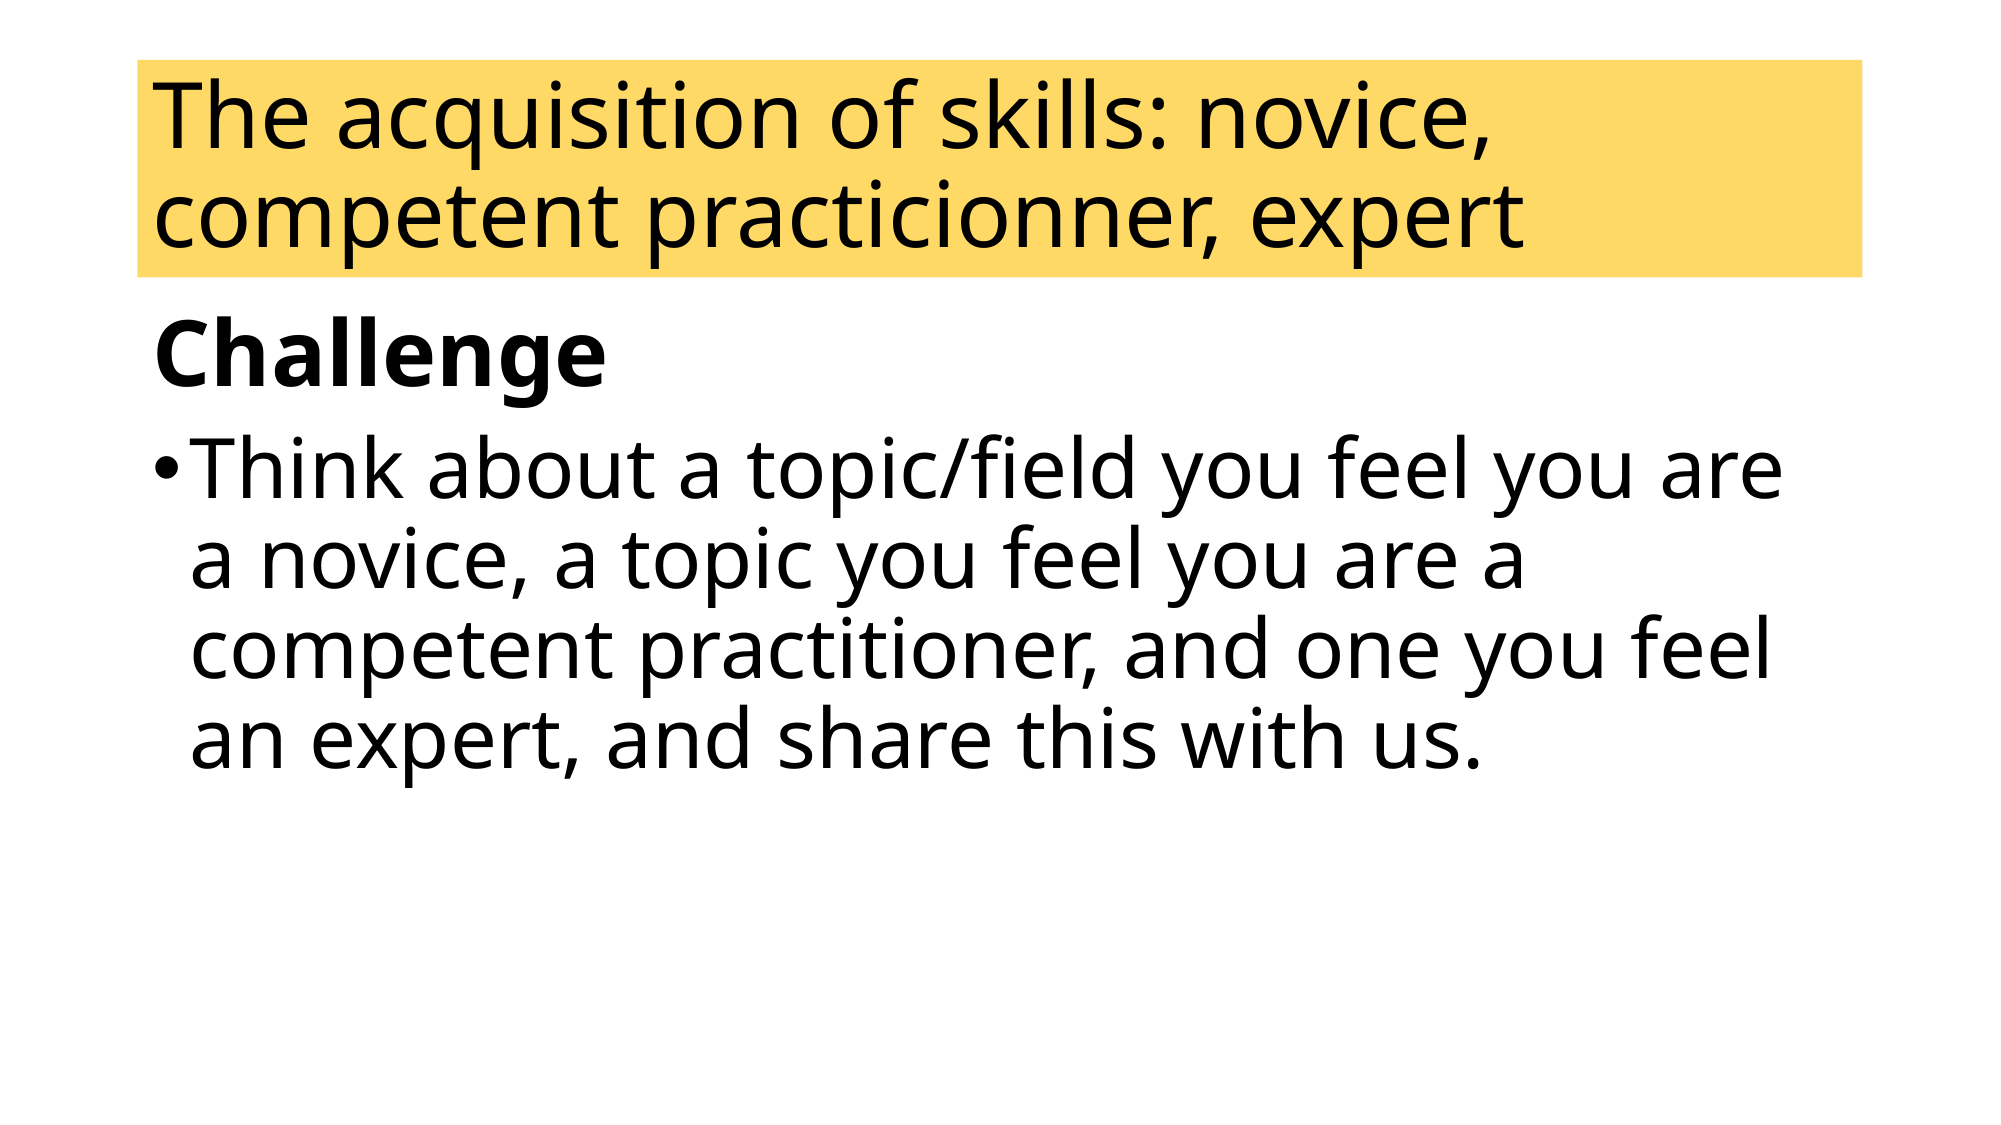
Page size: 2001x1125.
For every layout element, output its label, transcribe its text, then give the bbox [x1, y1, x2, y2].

title The acquisition of skills: novice, competent practicionner, expert [137, 59, 1863, 278]
list Challenge Think about a topic/field you feel you are a novice, a topic you feel you are a competent practitioner, and one you feel an expert, and share this with us. [137, 299, 1863, 1014]
